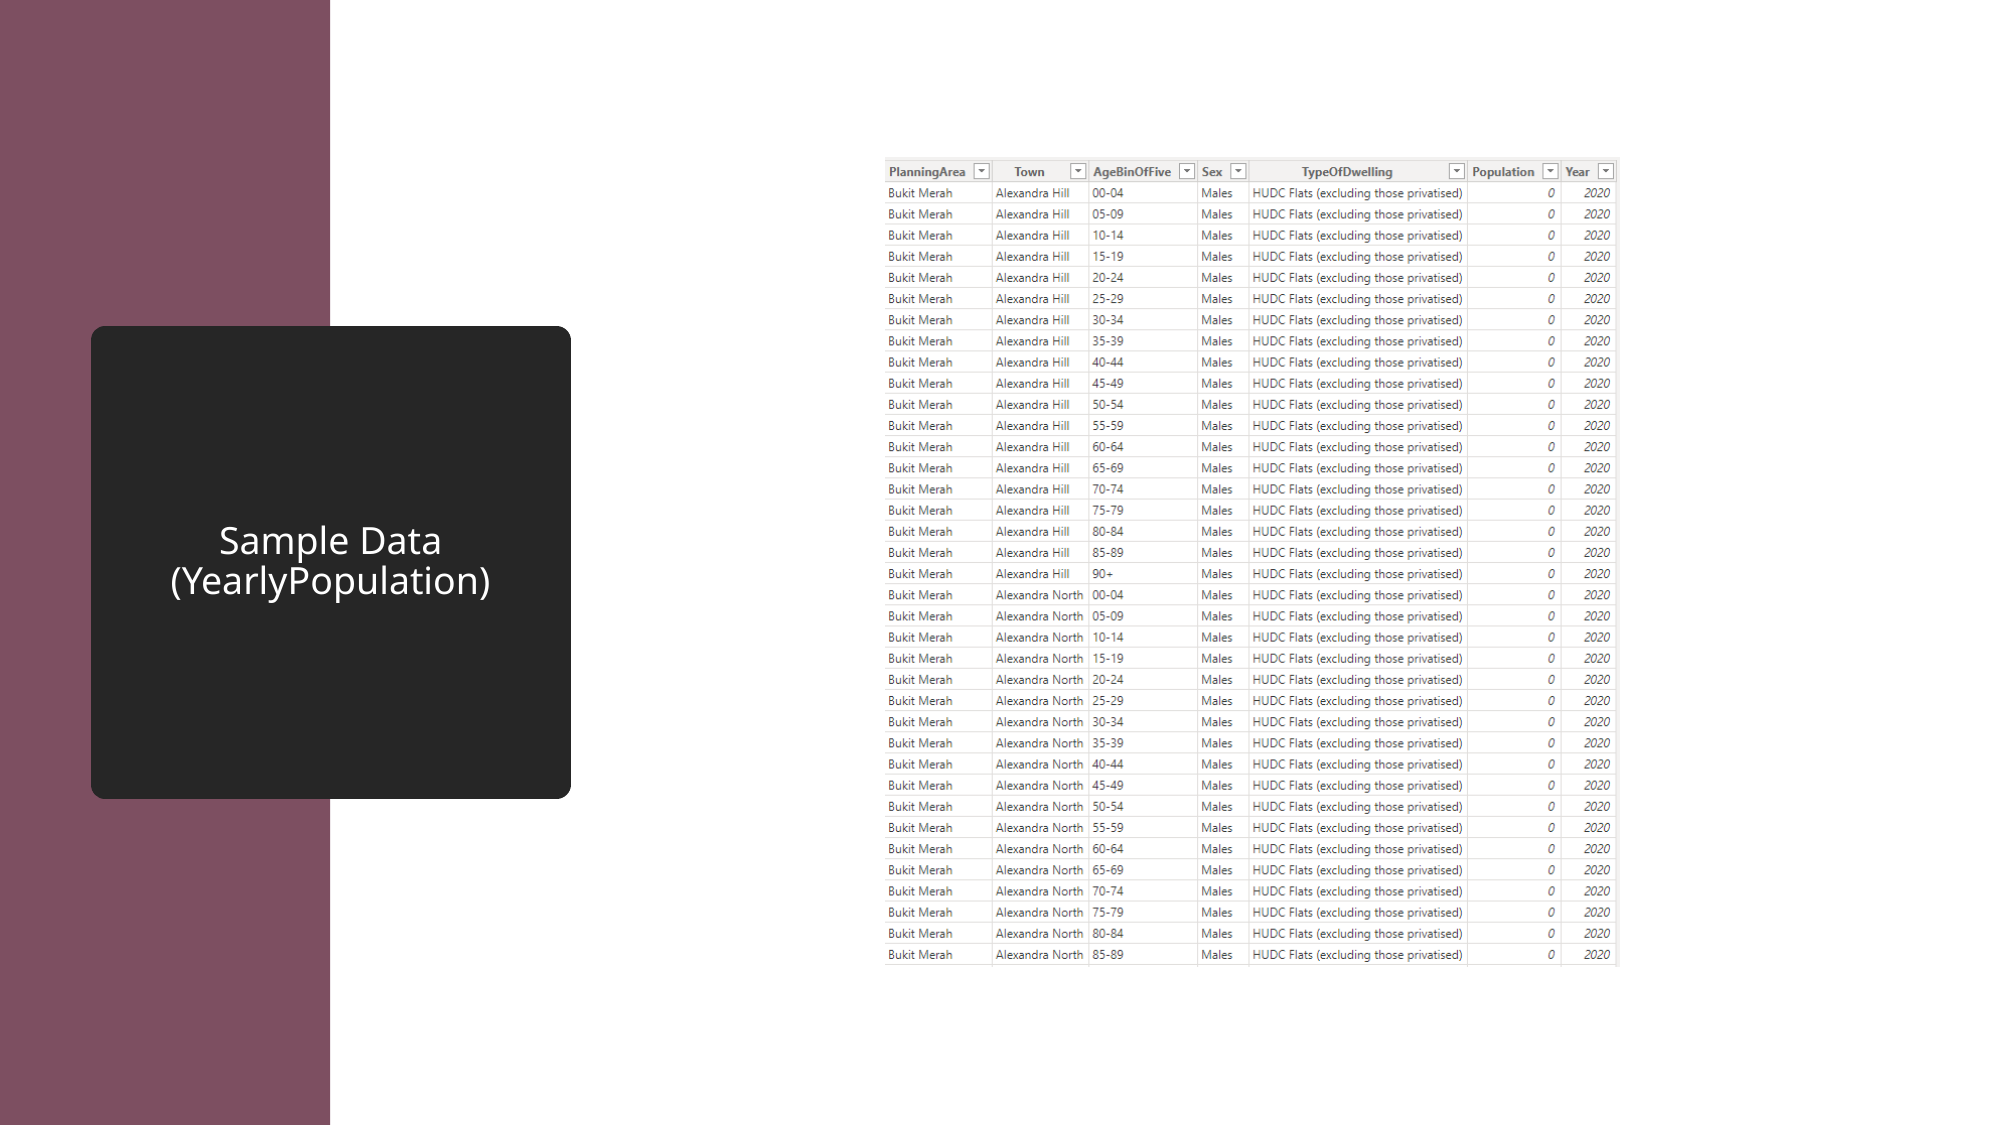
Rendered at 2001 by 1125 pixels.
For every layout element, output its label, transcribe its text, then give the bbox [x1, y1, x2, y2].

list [884, 157, 1620, 967]
title Sample Data (YearlyPopulation) [105, 340, 557, 785]
text_box [0, 0, 331, 1125]
text_box [331, 0, 2000, 1125]
